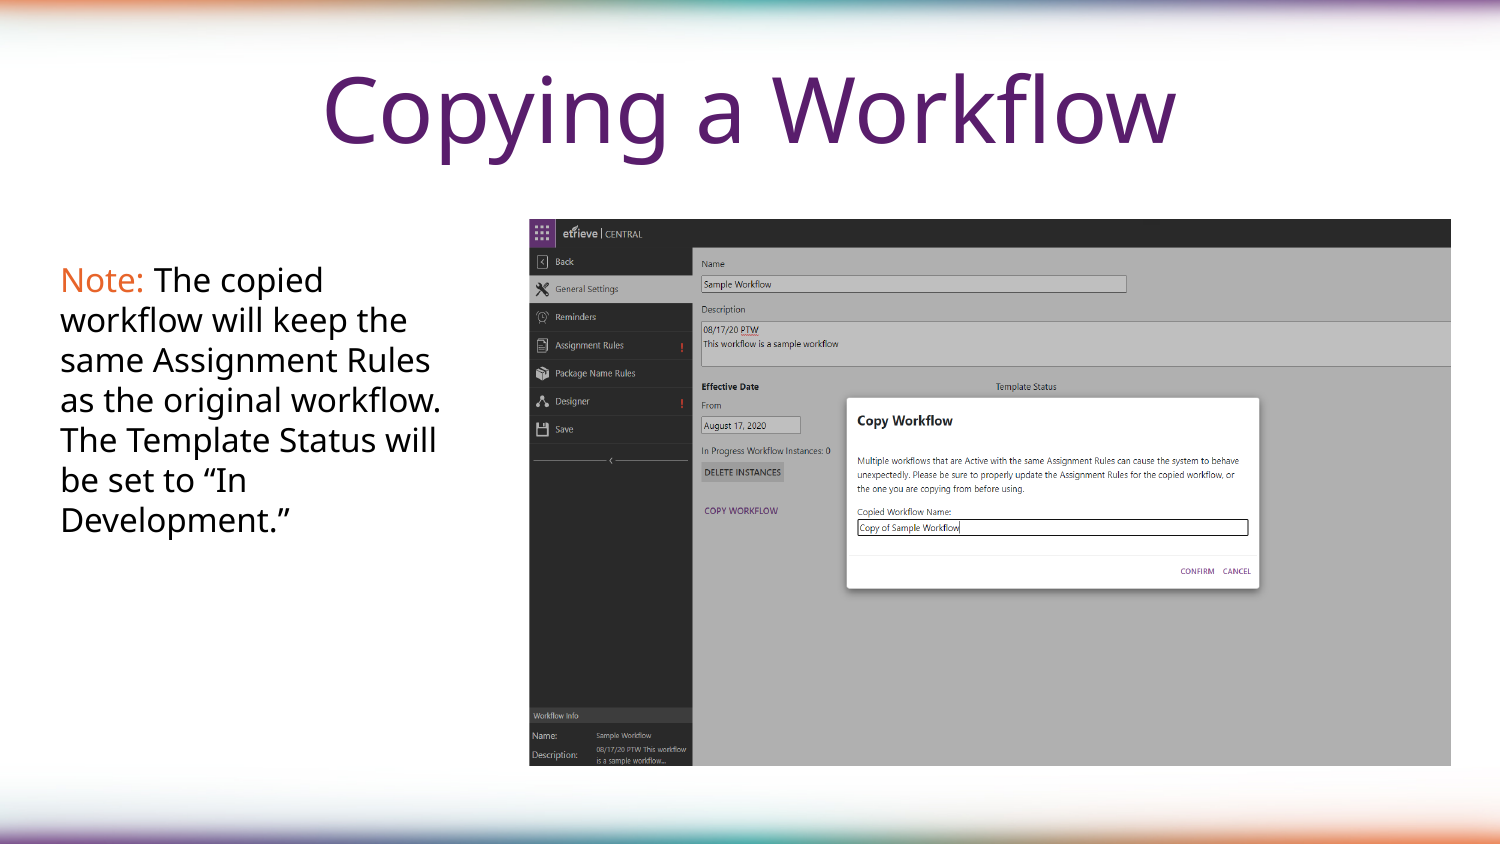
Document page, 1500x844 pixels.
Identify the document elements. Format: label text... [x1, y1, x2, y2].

text_box Note: The copied workflow will keep the same Assignment Rules as the original workflow. The Template Status will be set to “In Development.” [45, 252, 488, 547]
picture [0, 0, 1500, 844]
text_box Copying a Workflow [59, 44, 1441, 215]
